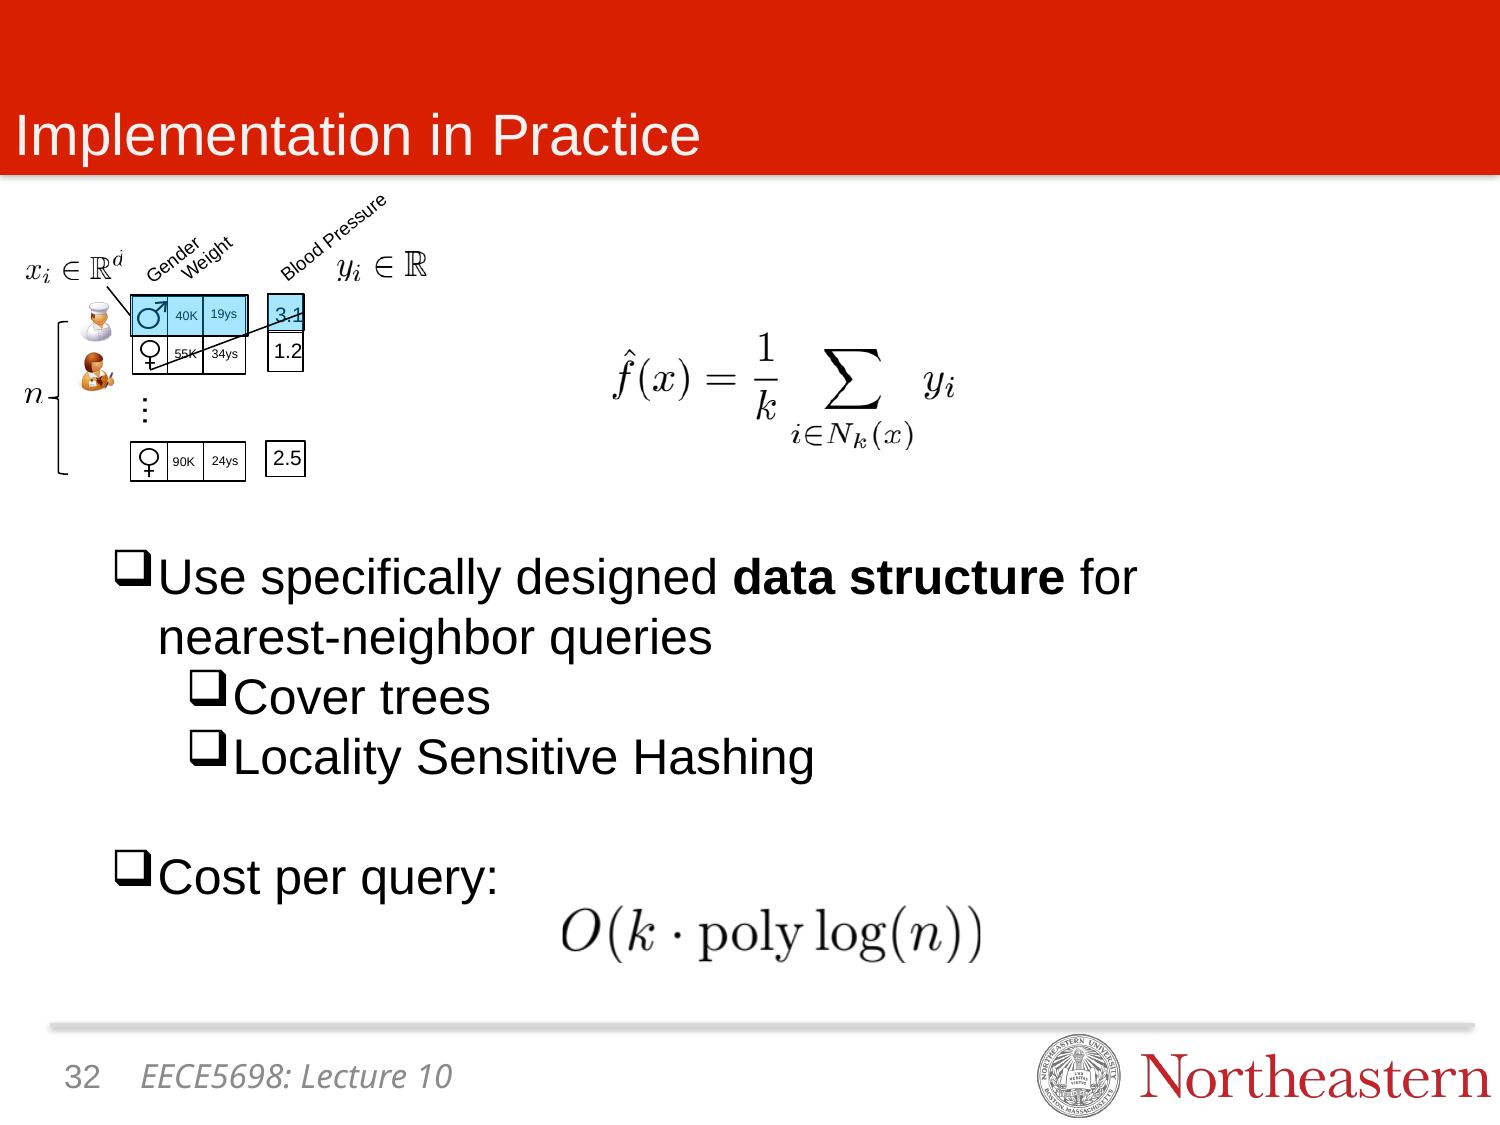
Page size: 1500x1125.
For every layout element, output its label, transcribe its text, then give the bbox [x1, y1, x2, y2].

picture [612, 332, 954, 451]
slide_number 31 [41, 1045, 117, 1105]
picture [1037, 1034, 1491, 1118]
picture [562, 904, 981, 963]
text_box Use specifically designed data structure for nearest-neighbor queries Cover trees Locality Sensitive Hashing Cost per query: [96, 537, 1338, 913]
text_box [24, 199, 464, 482]
footer EECE5698: Lecture 10 [125, 1045, 1029, 1105]
title Implementation in Practice [0, 0, 1500, 175]
